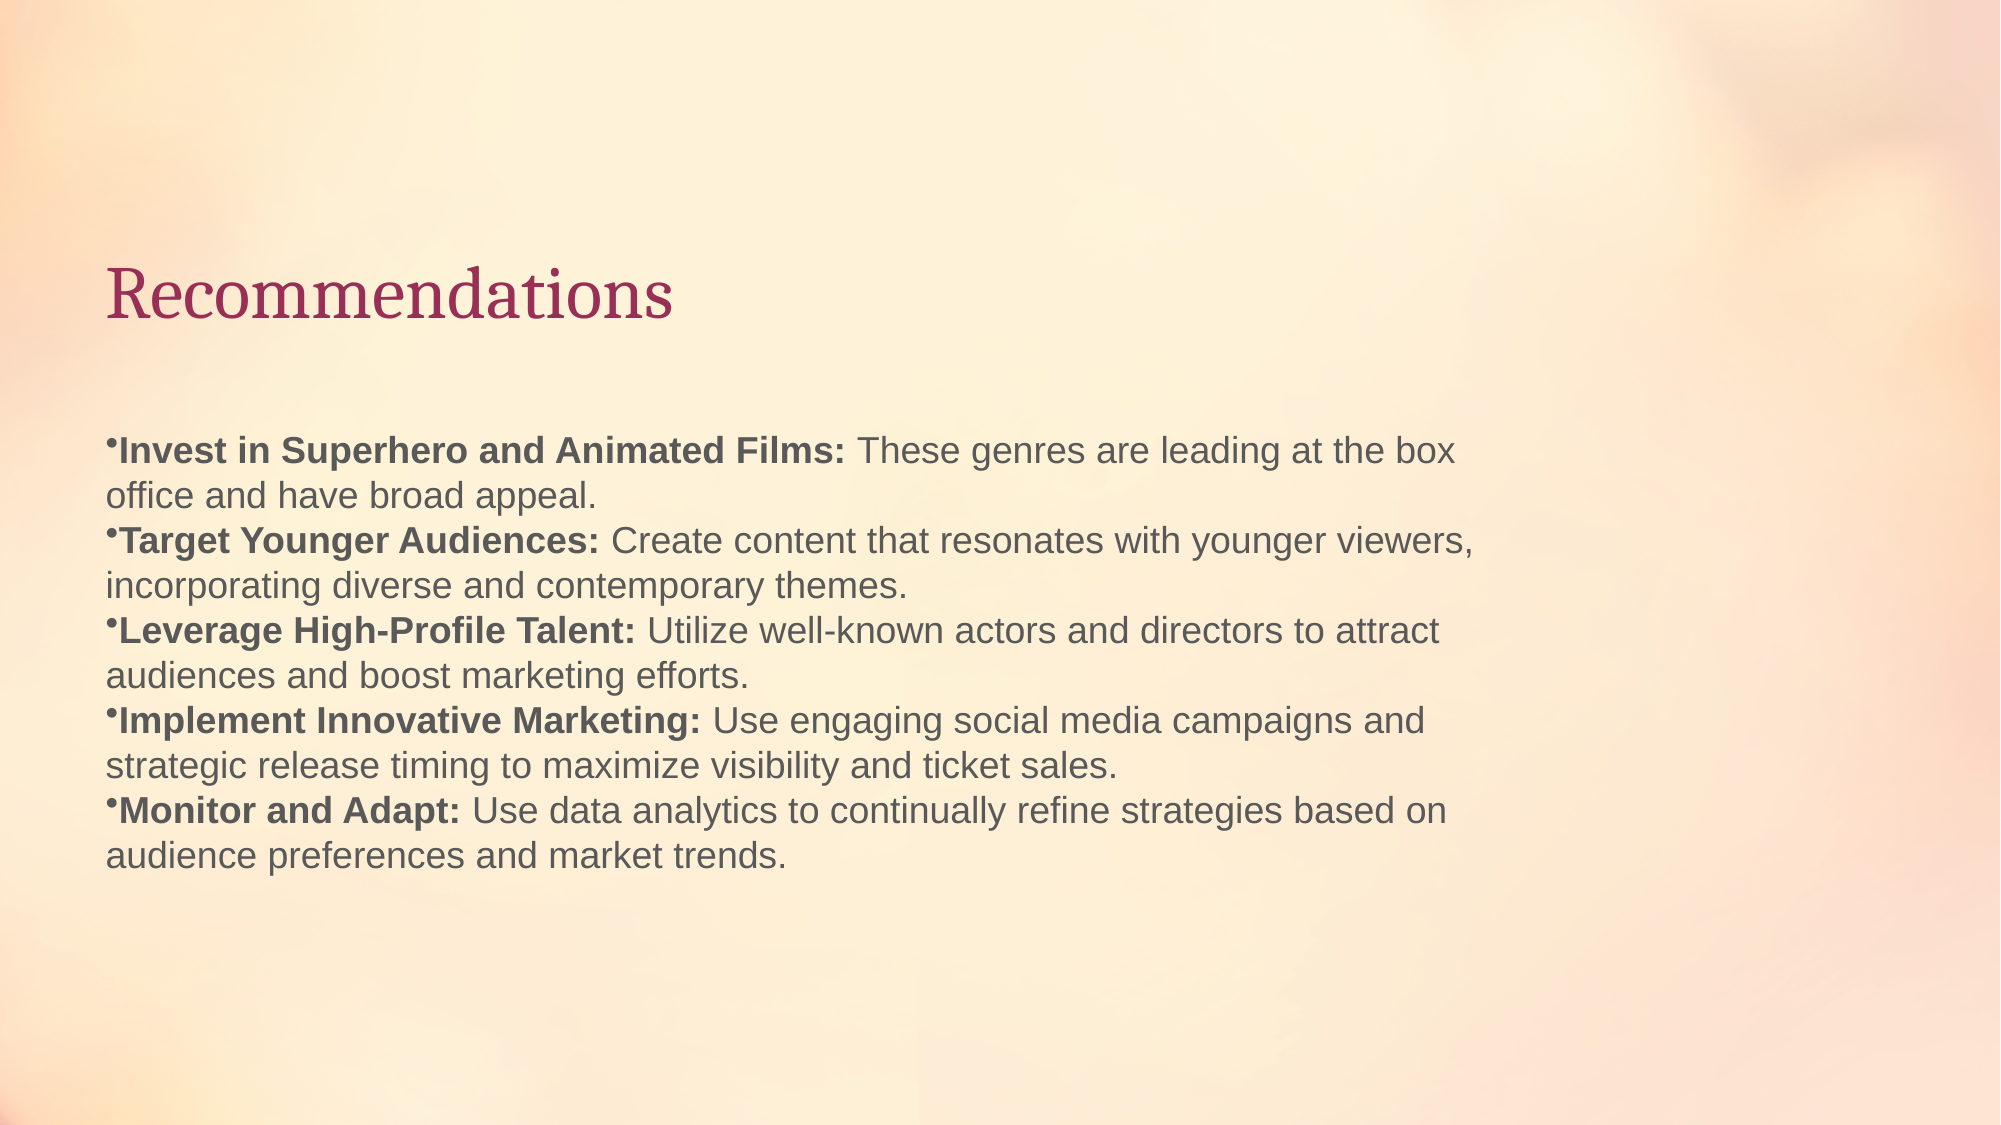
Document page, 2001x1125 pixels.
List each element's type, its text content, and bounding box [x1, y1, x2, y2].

picture [0, 0, 2001, 1125]
title Recommendations [90, 109, 1811, 343]
list Invest in Superhero and Animated Films: These genres are leading at the box office and have broad appeal. Target Younger Audiences: Create content that resonates with younger viewers, incorporating diverse and contemporary themes. Leverage High-Profile Talent: Utilize well-known actors and directors to attract audiences and boost marketing efforts. Implement Innovative Marketing: Use engaging social media campaigns and strategic release timing to maximize visibility and ticket sales. Monitor and Adapt: Use data analytics to continually refine strategies based on audience preferences and market trends. [90, 324, 1533, 977]
